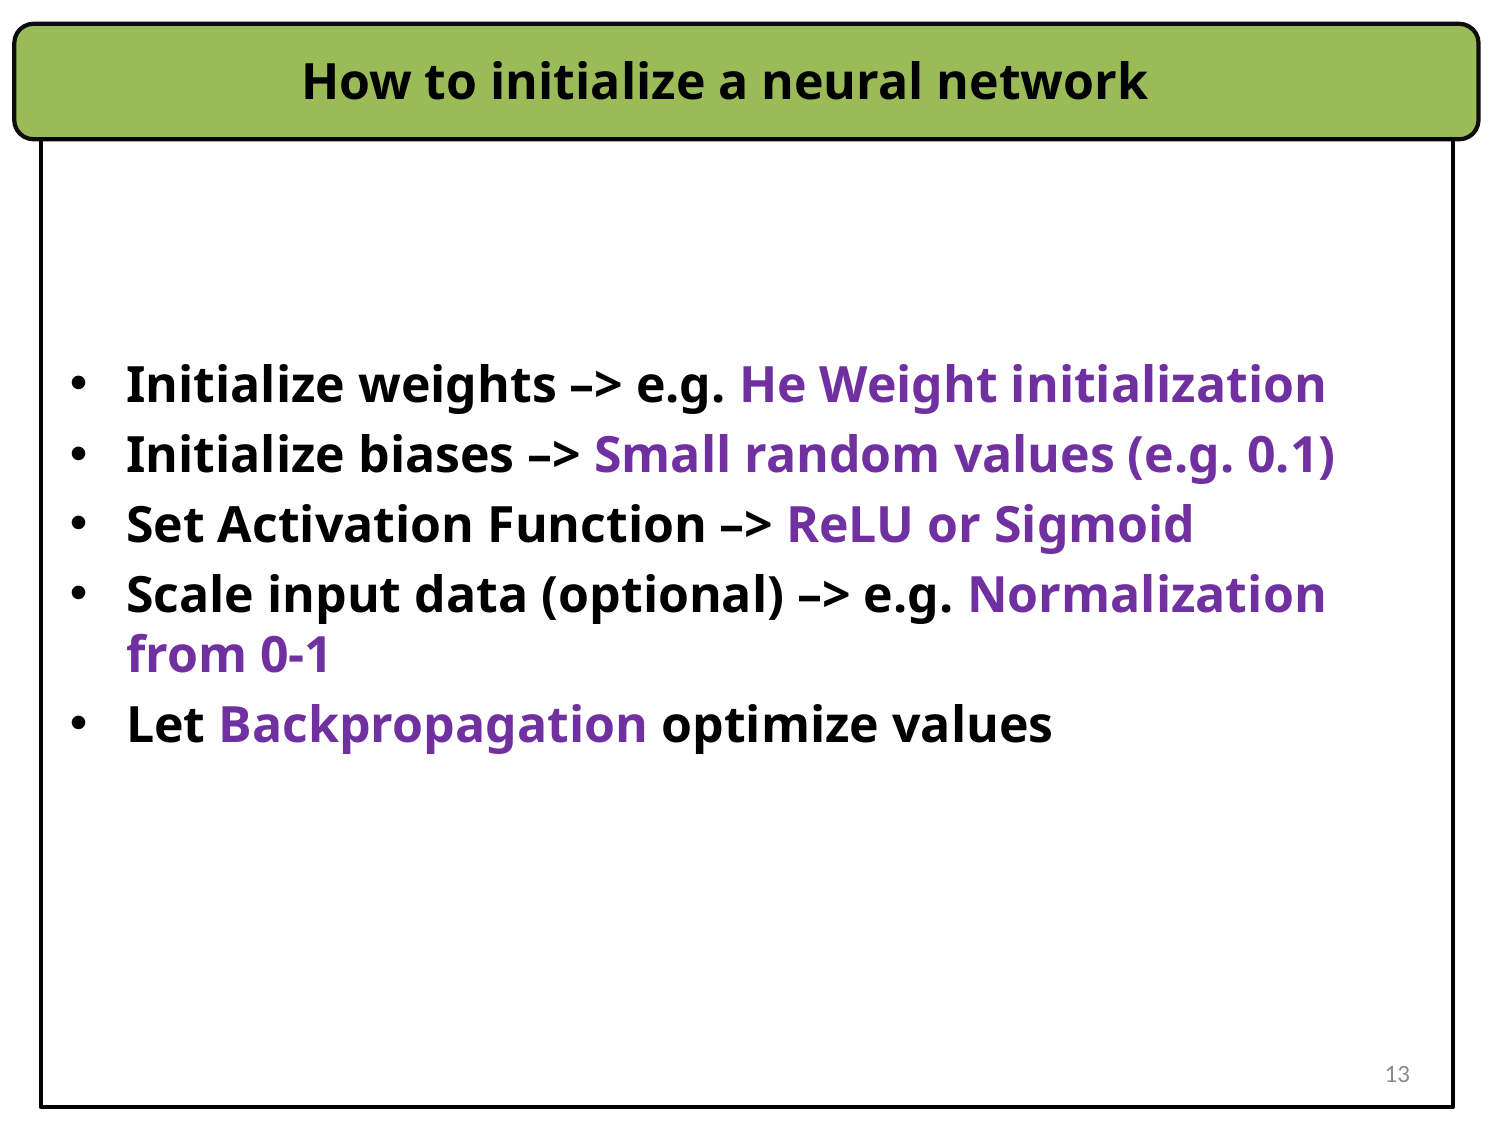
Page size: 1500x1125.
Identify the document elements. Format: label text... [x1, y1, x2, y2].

list Initialize weights –> e.g. He Weight initialization Initialize biases –> Small random values (e.g. 0.1) Set Activation Function –> ReLU or Sigmoid Scale input data (optional) –> e.g. Normalization from 0-1 Let Backpropagation optimize values [54, 345, 1444, 772]
title How to initialize a neural network [50, 39, 1400, 121]
slide_number 13 [1074, 1042, 1425, 1103]
